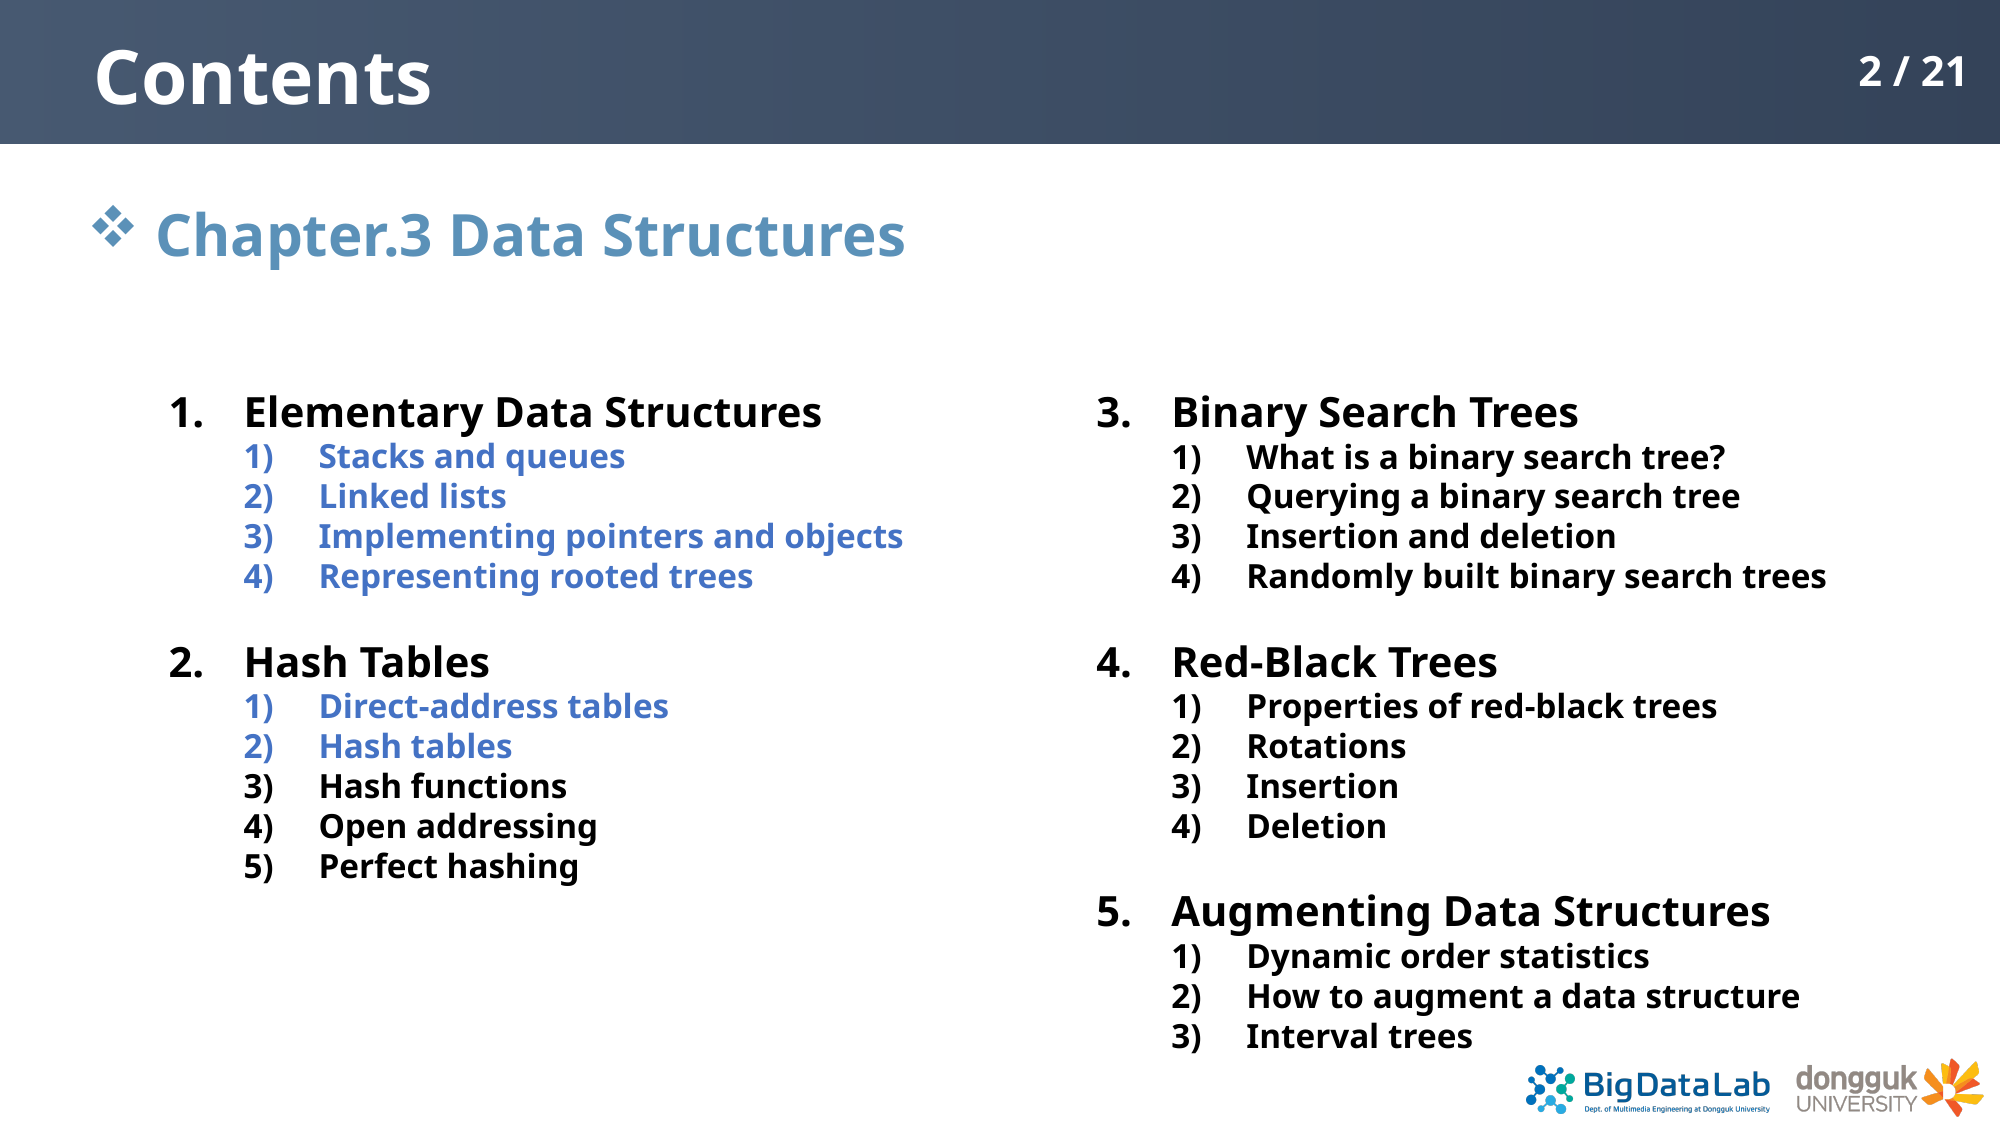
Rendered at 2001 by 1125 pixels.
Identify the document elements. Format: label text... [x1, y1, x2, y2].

title Contents [78, 21, 1935, 128]
text_box Elementary Data Structures Stacks and queues Linked lists Implementing pointers and objects Representing rooted trees Hash Tables Direct-address tables Hash tables Hash functions Open addressing Perfect hashing [78, 378, 1006, 893]
list Chapter.3 Data Structures [72, 191, 1886, 1059]
slide_number 2 / 21 [1769, 21, 1984, 126]
picture [1526, 1065, 1770, 1114]
text_box Binary Search Trees What is a binary search tree? Querying a binary search tree Insertion and deletion Randomly built binary search trees Red-Black Trees Properties of red-black trees Rotations Insertion Deletion Augmenting Data Structures Dynamic order statistics How to augment a data structure Interval trees [1006, 378, 2000, 1063]
